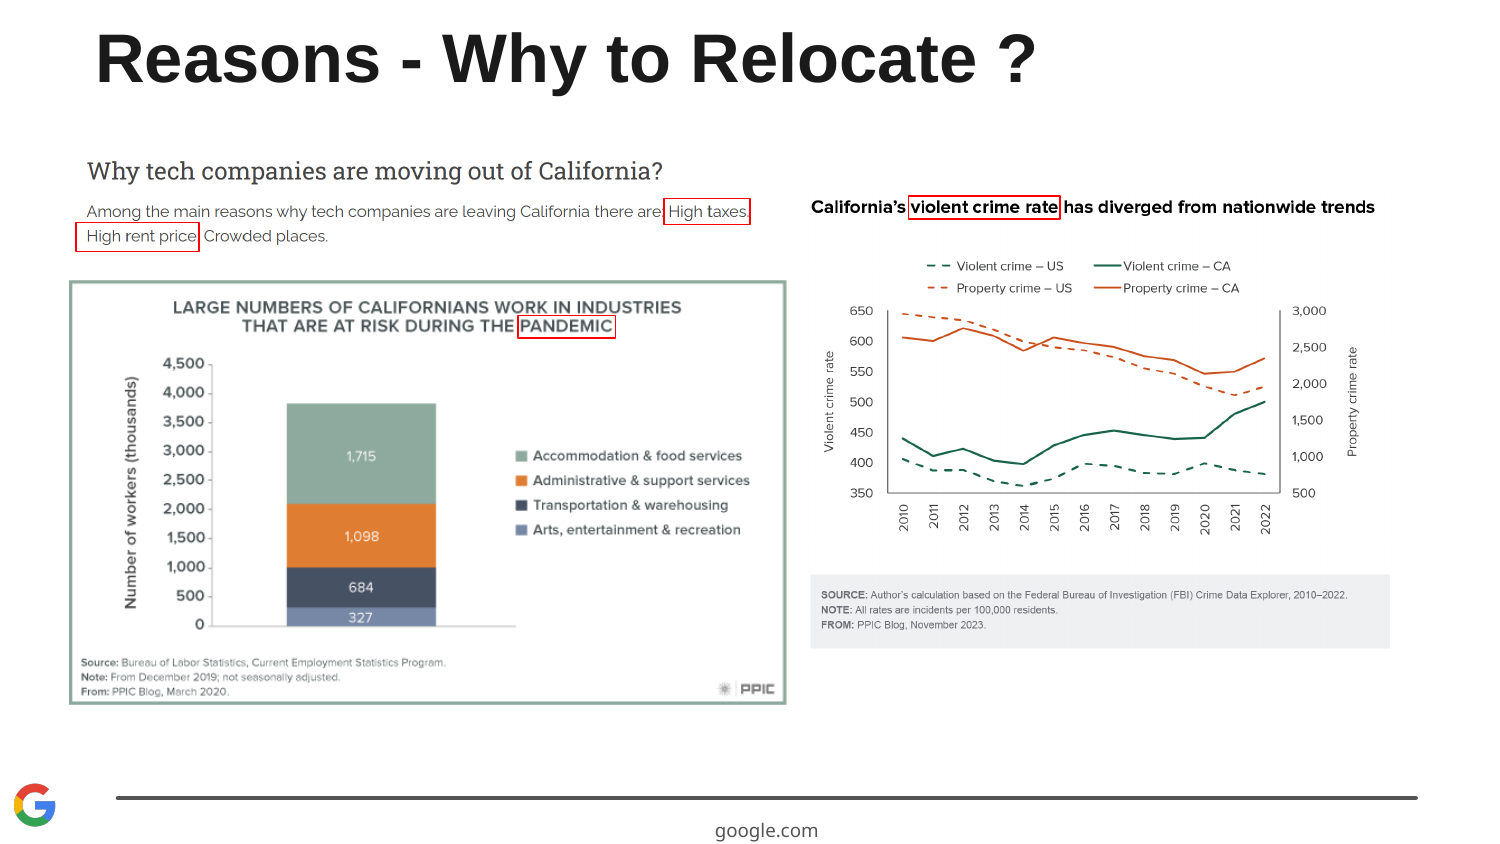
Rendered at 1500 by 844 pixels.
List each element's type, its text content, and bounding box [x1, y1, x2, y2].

text_box Reasons - Why to Relocate ? [95, 29, 1376, 96]
text_box google.com [626, 810, 907, 842]
picture [0, 770, 70, 841]
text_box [68, 152, 768, 252]
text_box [801, 193, 1400, 651]
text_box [68, 280, 787, 706]
